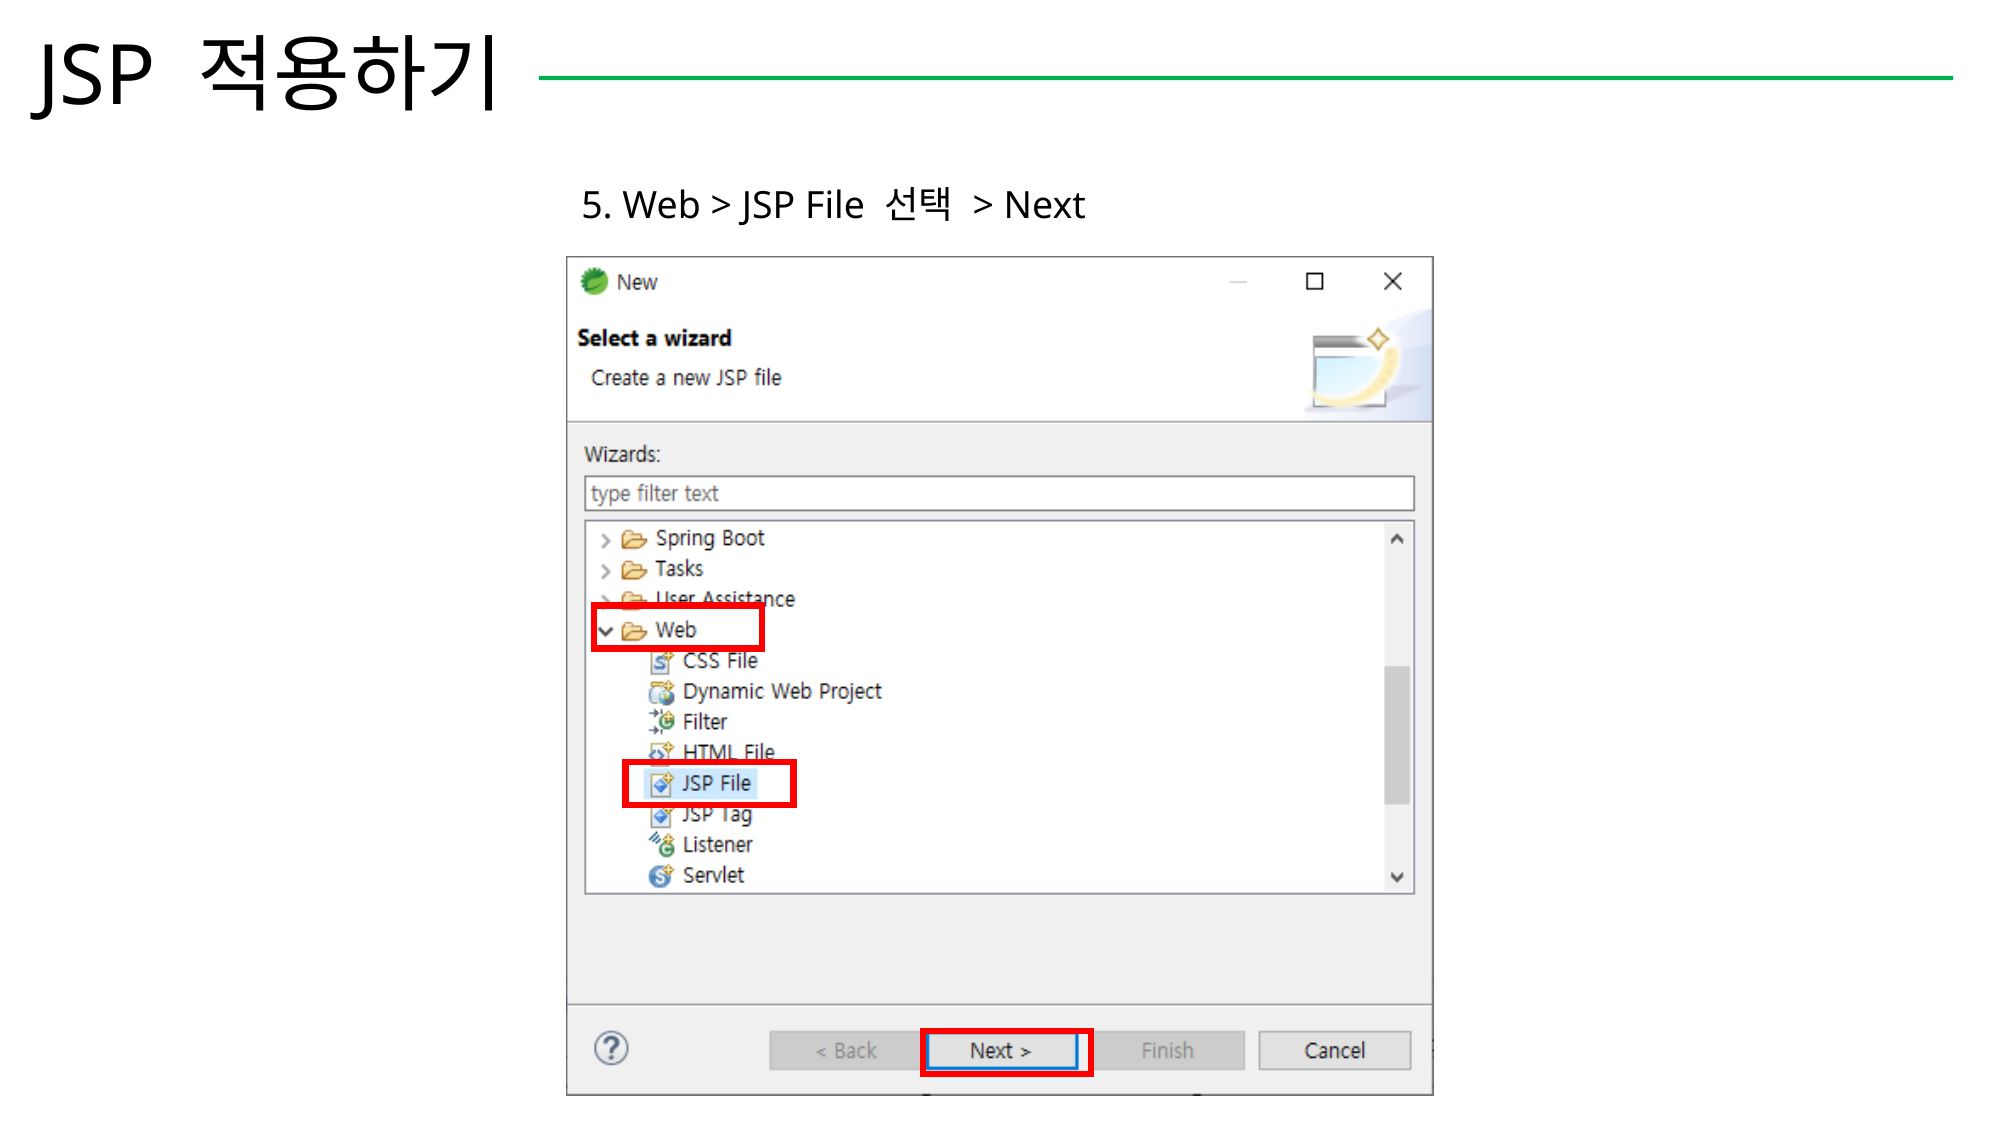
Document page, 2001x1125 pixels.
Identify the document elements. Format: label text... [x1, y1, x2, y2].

text_box 5. Web > JSP File 선택 > Next [566, 173, 1642, 234]
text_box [22, 21, 1954, 135]
picture [566, 256, 1434, 1097]
